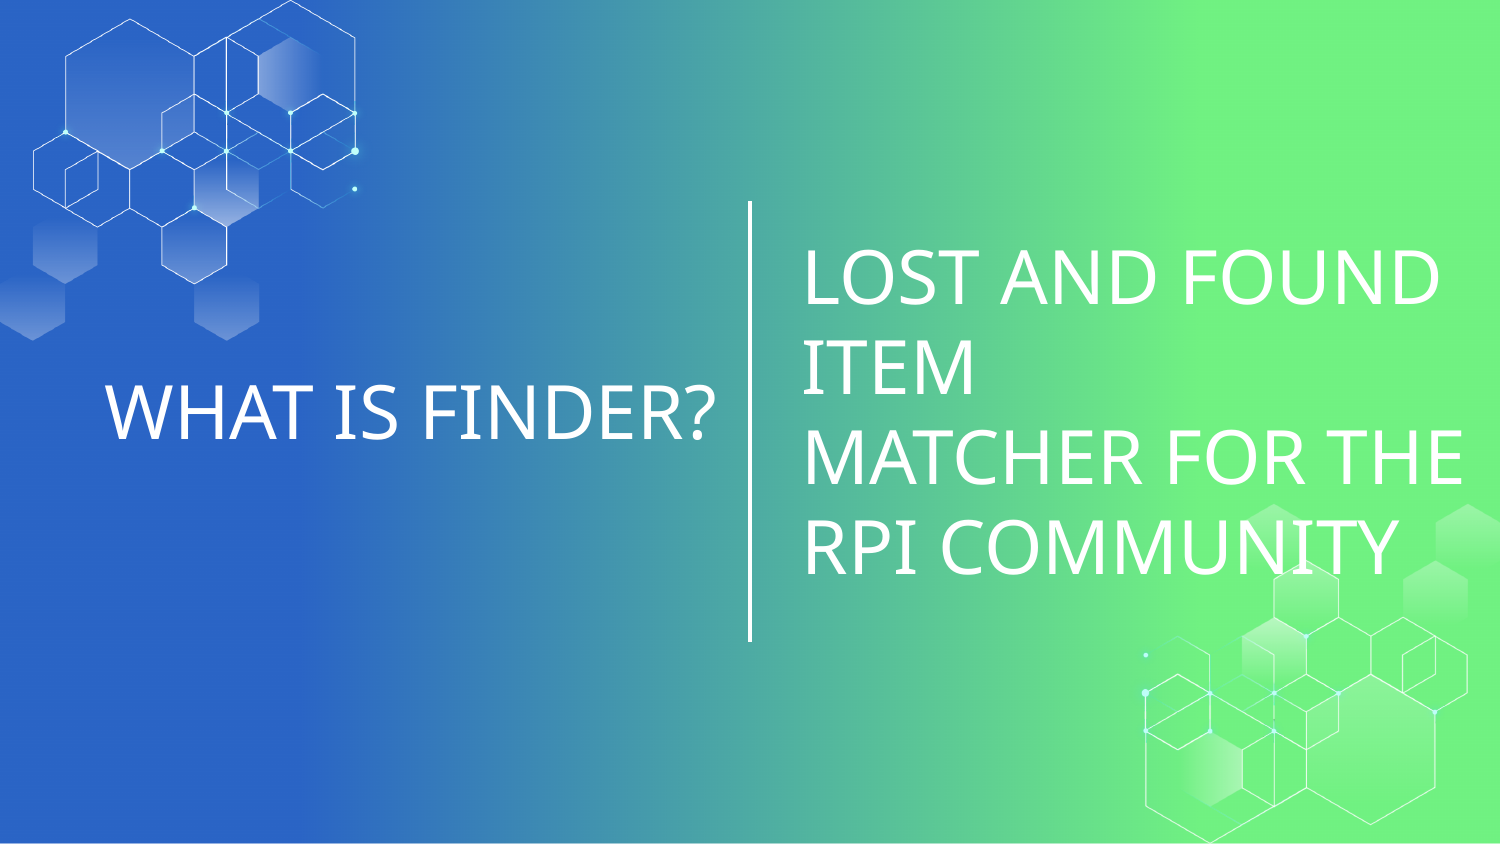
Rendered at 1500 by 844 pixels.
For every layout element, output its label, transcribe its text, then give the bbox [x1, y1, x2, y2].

picture [0, 0, 1500, 844]
picture [1123, 504, 1500, 844]
title LOST AND FOUND ITEM MATCHER FOR THE RPI COMMUNITY [786, 354, 1500, 465]
title WHAT IS FINDER? [83, 354, 733, 465]
